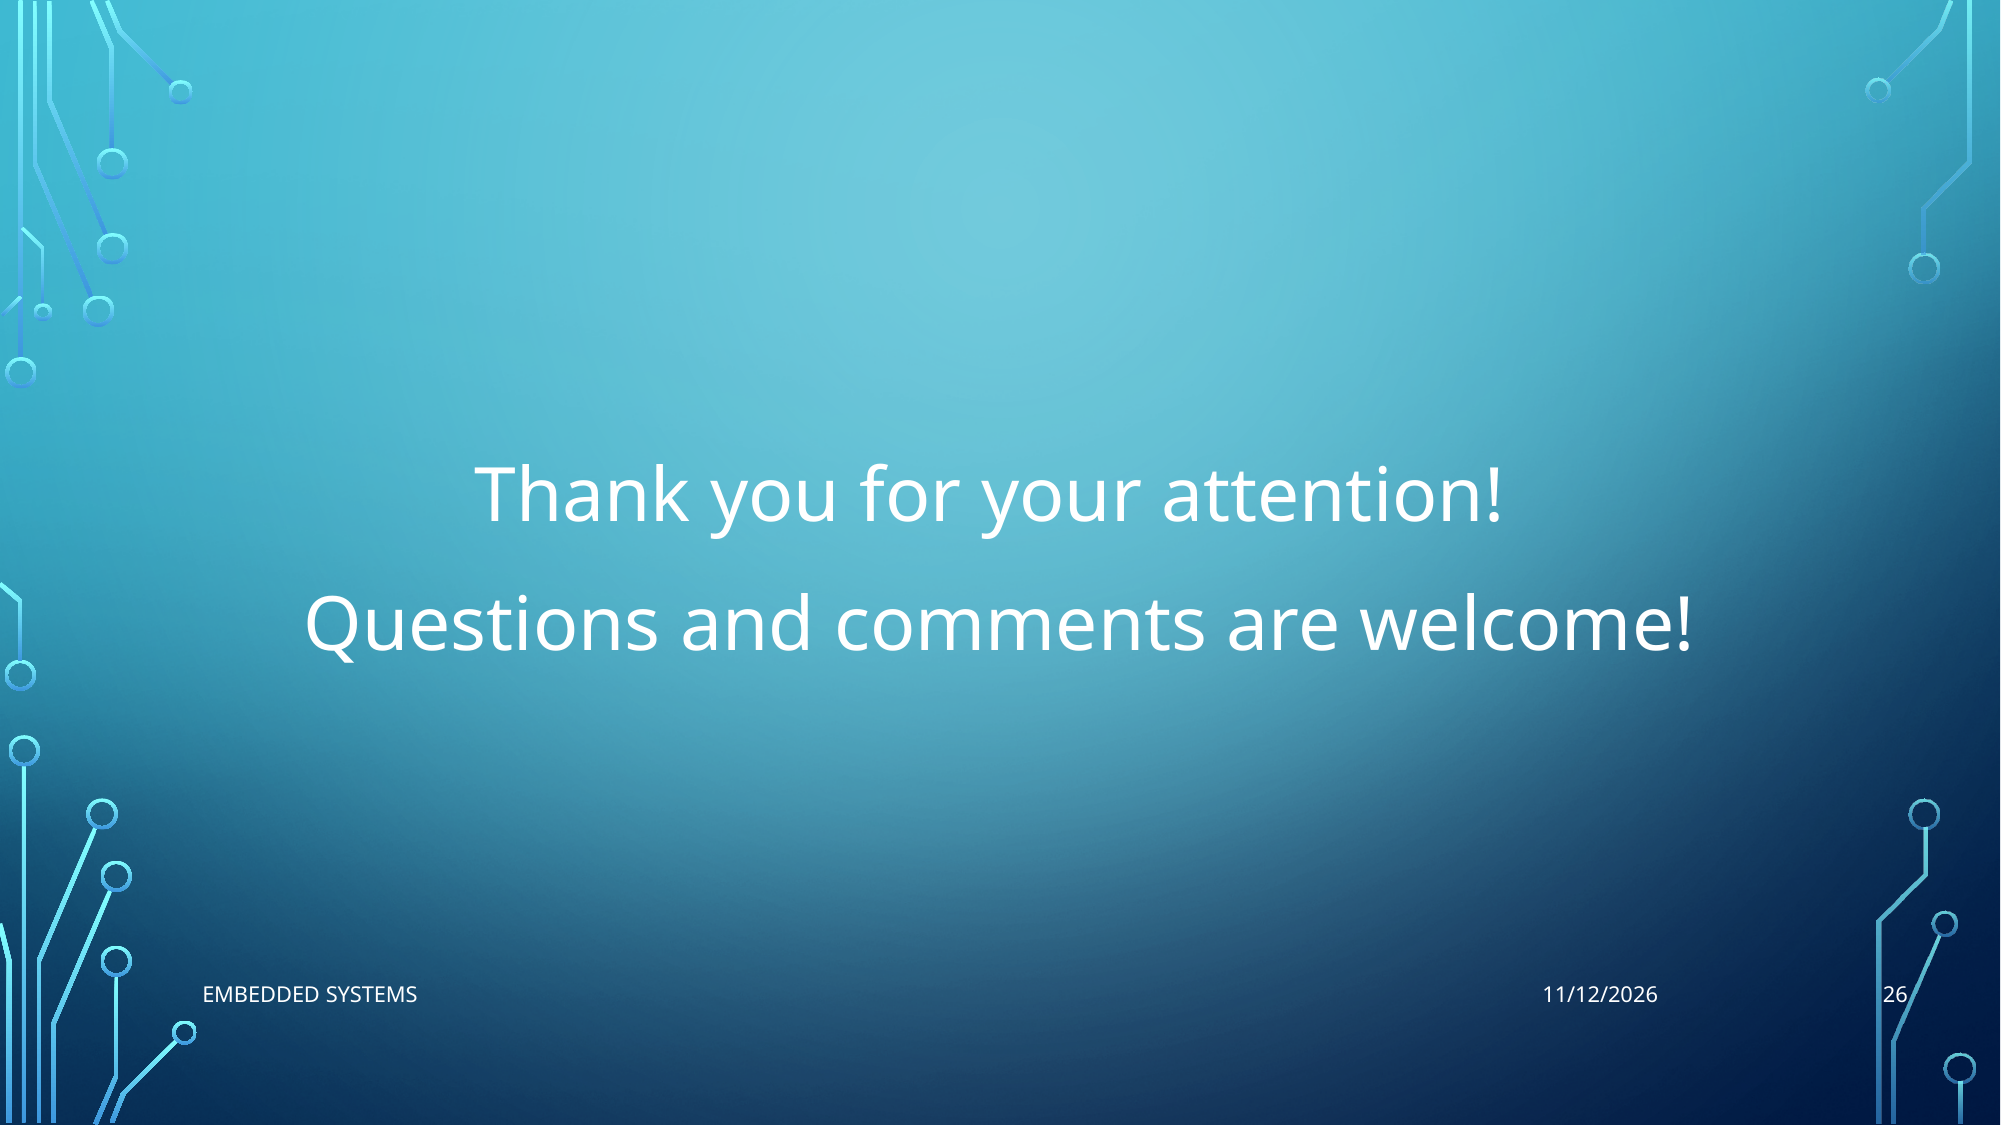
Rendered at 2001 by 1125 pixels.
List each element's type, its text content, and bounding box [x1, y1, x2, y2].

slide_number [1223, 965, 1674, 1025]
slide_number 26 [1796, 965, 1923, 1025]
list Thank you for your attention! Questions and comments are welcome! [187, 247, 1813, 829]
footer EMBEDDED SYSTEMS [187, 965, 1211, 1025]
